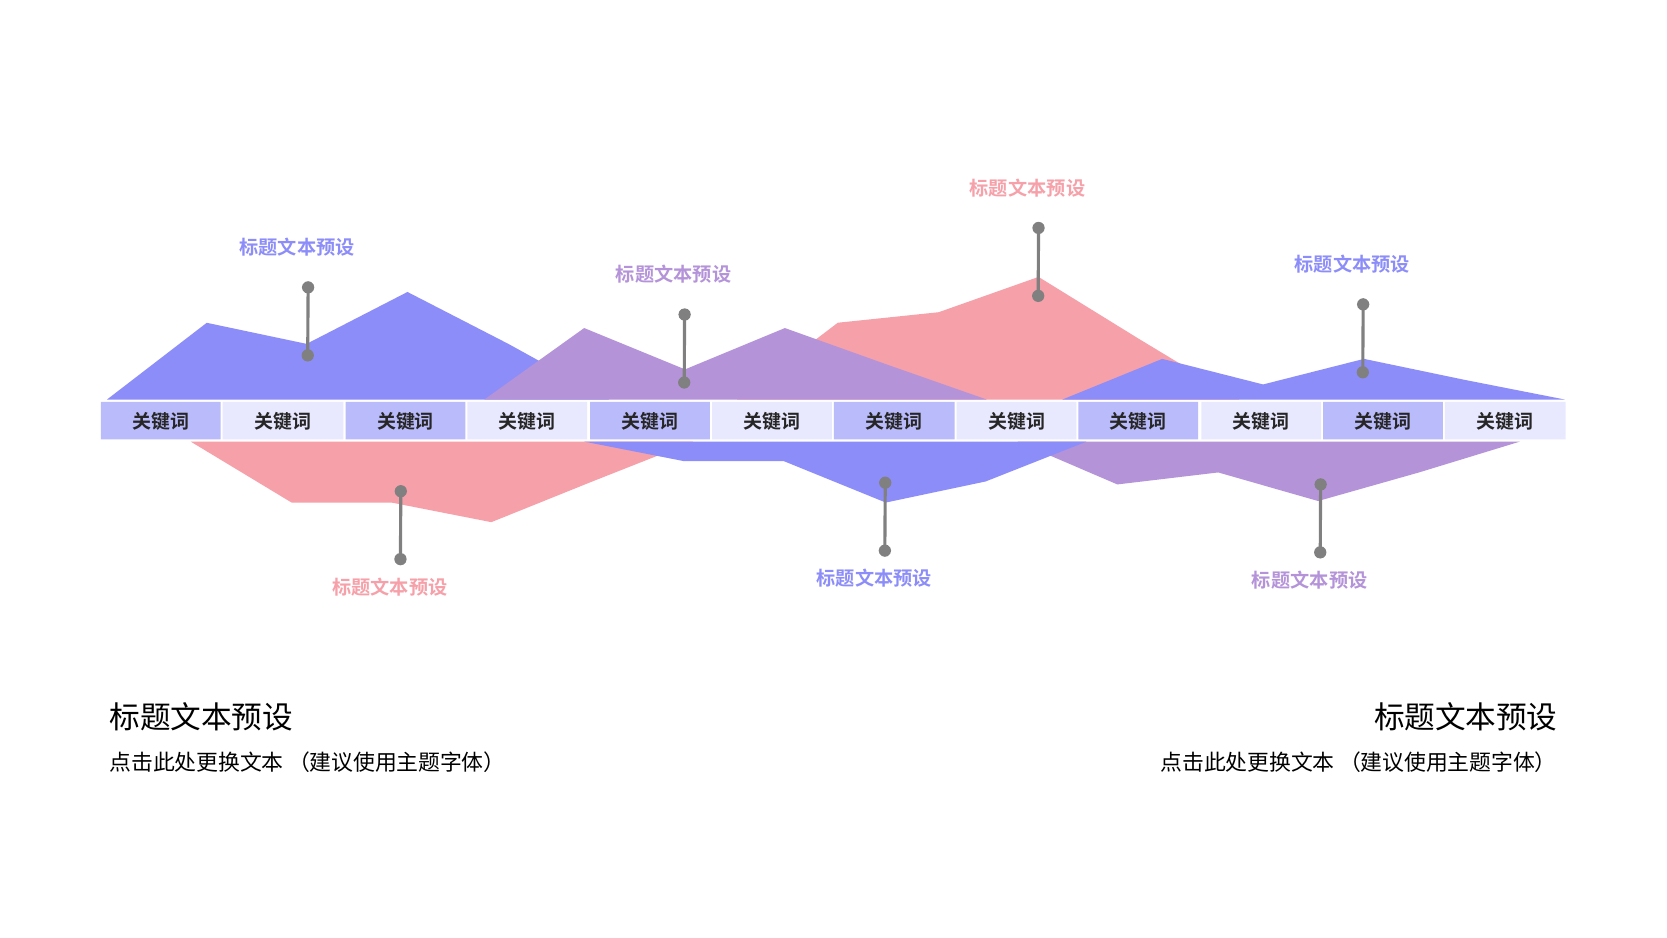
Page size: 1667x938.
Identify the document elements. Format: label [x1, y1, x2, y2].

text_box [100, 168, 1566, 784]
